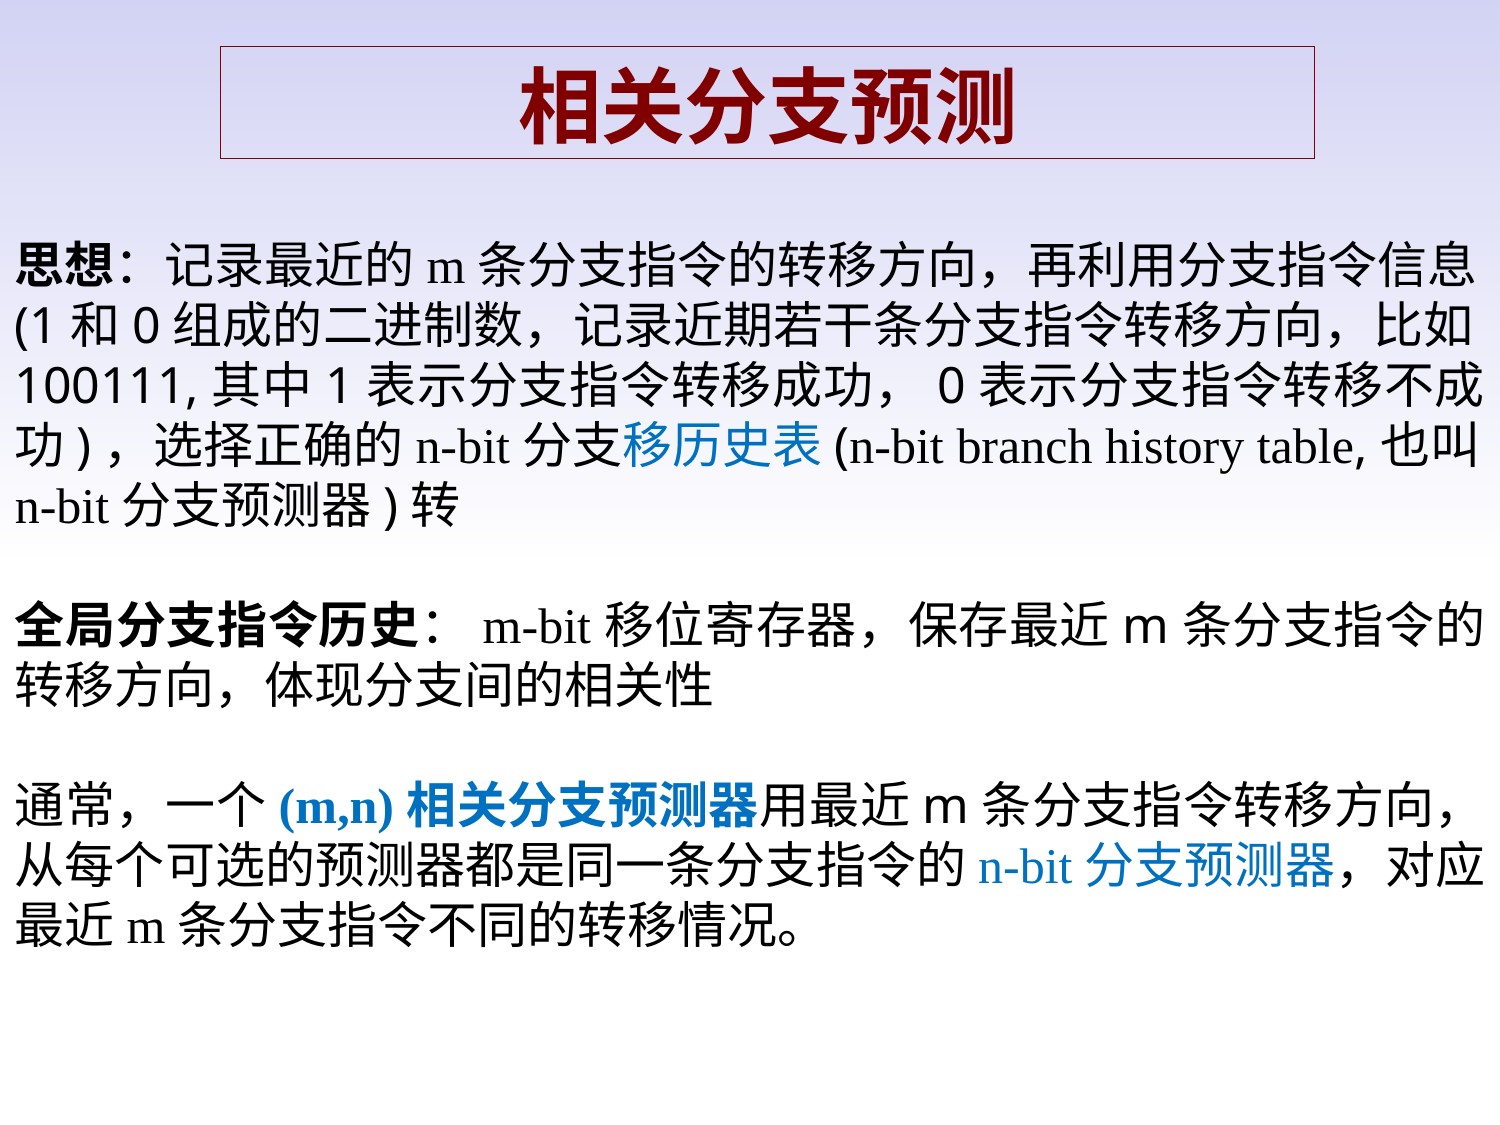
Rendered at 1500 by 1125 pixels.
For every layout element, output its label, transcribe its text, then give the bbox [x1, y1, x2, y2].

text_box 相关分支预测 [220, 46, 1315, 159]
